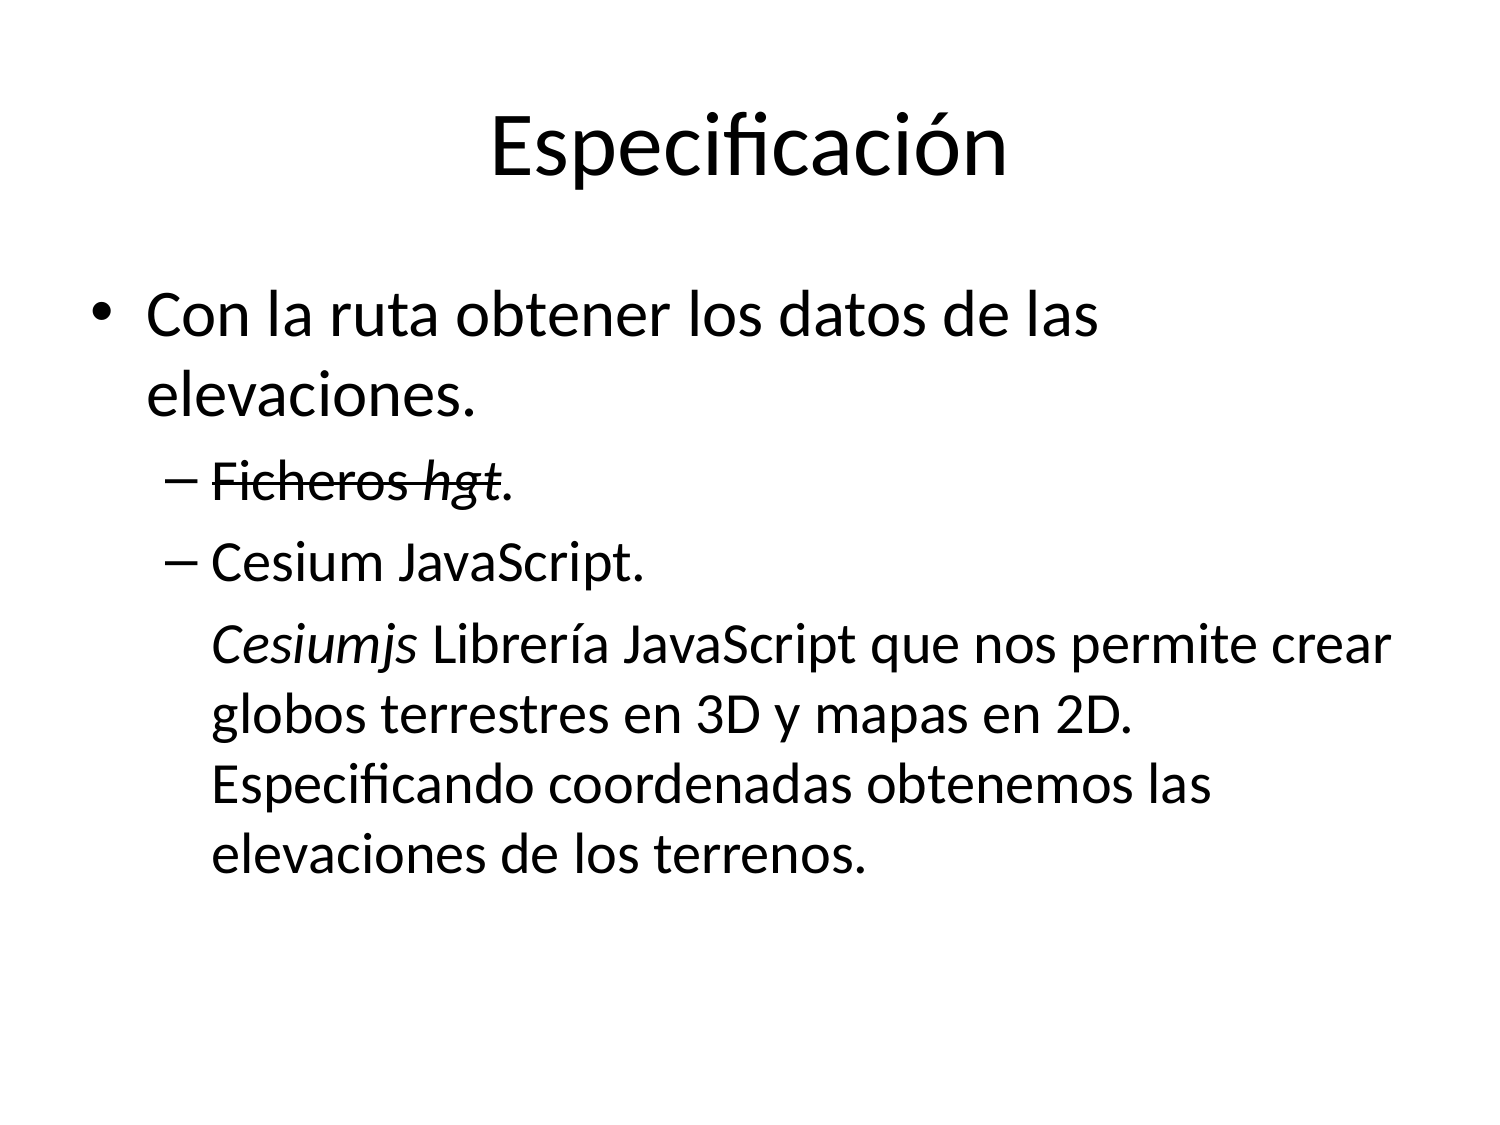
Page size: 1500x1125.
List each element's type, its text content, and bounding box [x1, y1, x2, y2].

list Con la ruta obtener los datos de las elevaciones. Ficheros hgt. Cesium JavaScript. Cesiumjs Librería JavaScript que nos permite crear globos terrestres en 3D y mapas en 2D. Especificando coordenadas obtenemos las elevaciones de los terrenos. [75, 262, 1425, 1005]
title Especificación [75, 45, 1425, 233]
